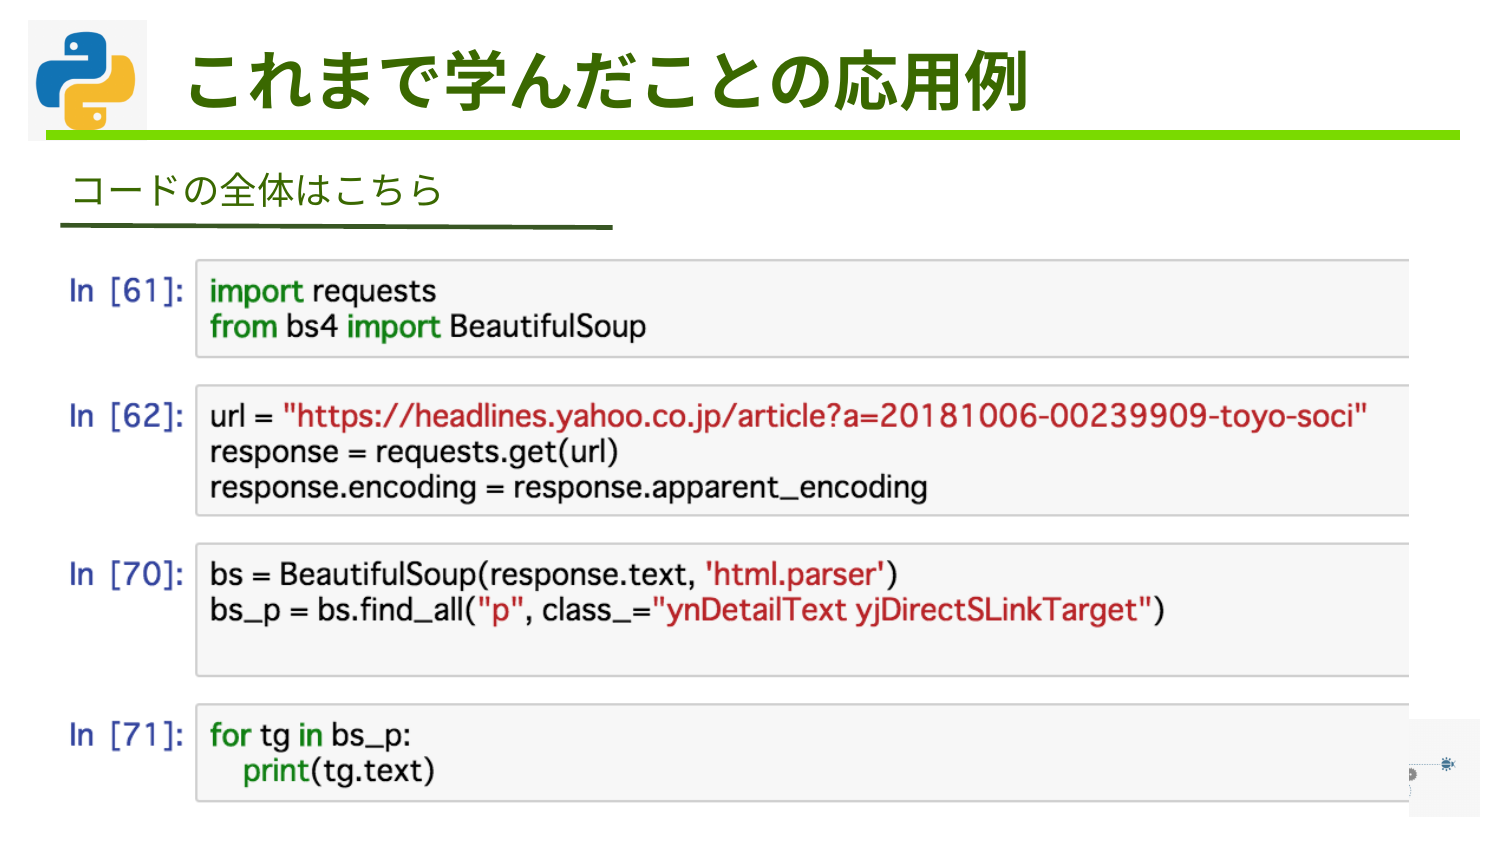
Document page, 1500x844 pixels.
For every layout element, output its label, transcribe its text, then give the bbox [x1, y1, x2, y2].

title これまで学んだことの応用例 [166, 40, 1461, 127]
text_box コードの全体はこちら [54, 163, 692, 216]
picture [28, 20, 147, 141]
picture [37, 252, 1480, 819]
